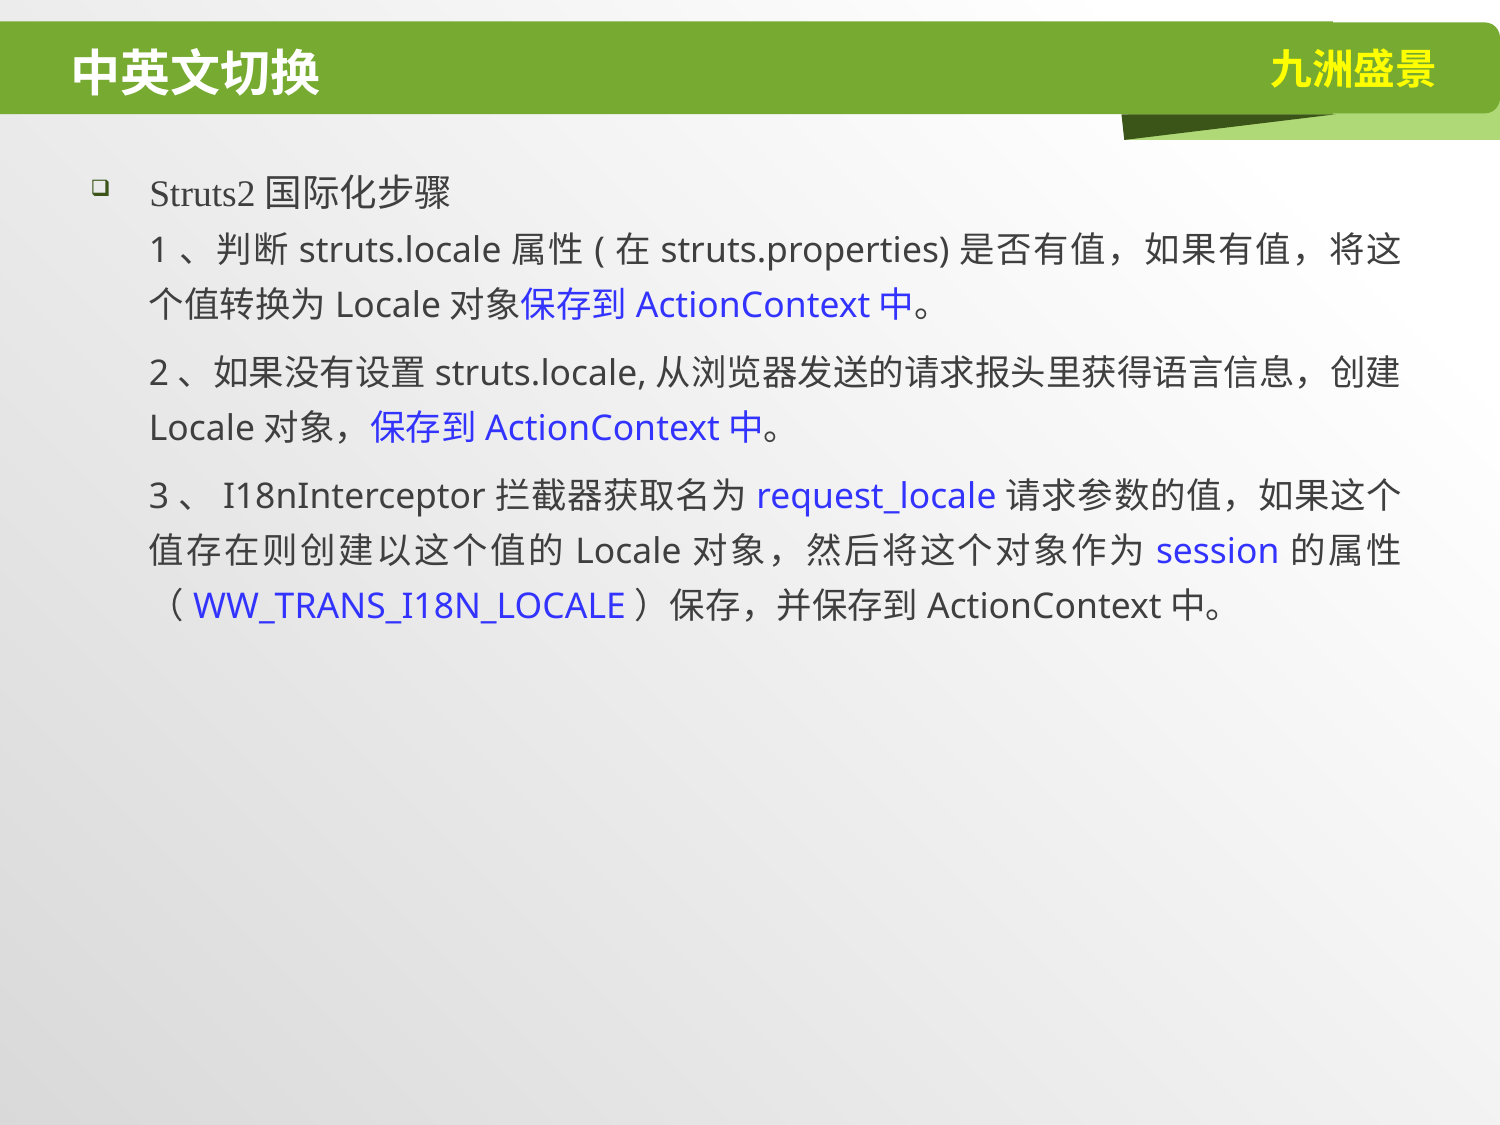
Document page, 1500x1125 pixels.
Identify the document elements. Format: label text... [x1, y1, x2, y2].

list Struts2国际化步骤 1、判断struts.locale属性(在struts.properties)是否有值，如果有值，将这个值转换为Locale对象保存到ActionContext中。 2、如果没有设置struts.locale,从浏览器发送的请求报头里获得语言信息，创建Locale对象，保存到ActionContext中。 3、I18nInterceptor拦截器获取名为request_locale请求参数的值，如果这个值存在则创建以这个值的Locale对象，然后将这个对象作为session的属性（WW_TRANS_I18N_LOCALE）保存，并保存到ActionContext中。 [75, 157, 1418, 1052]
title 中英文切换 [55, 25, 1318, 110]
